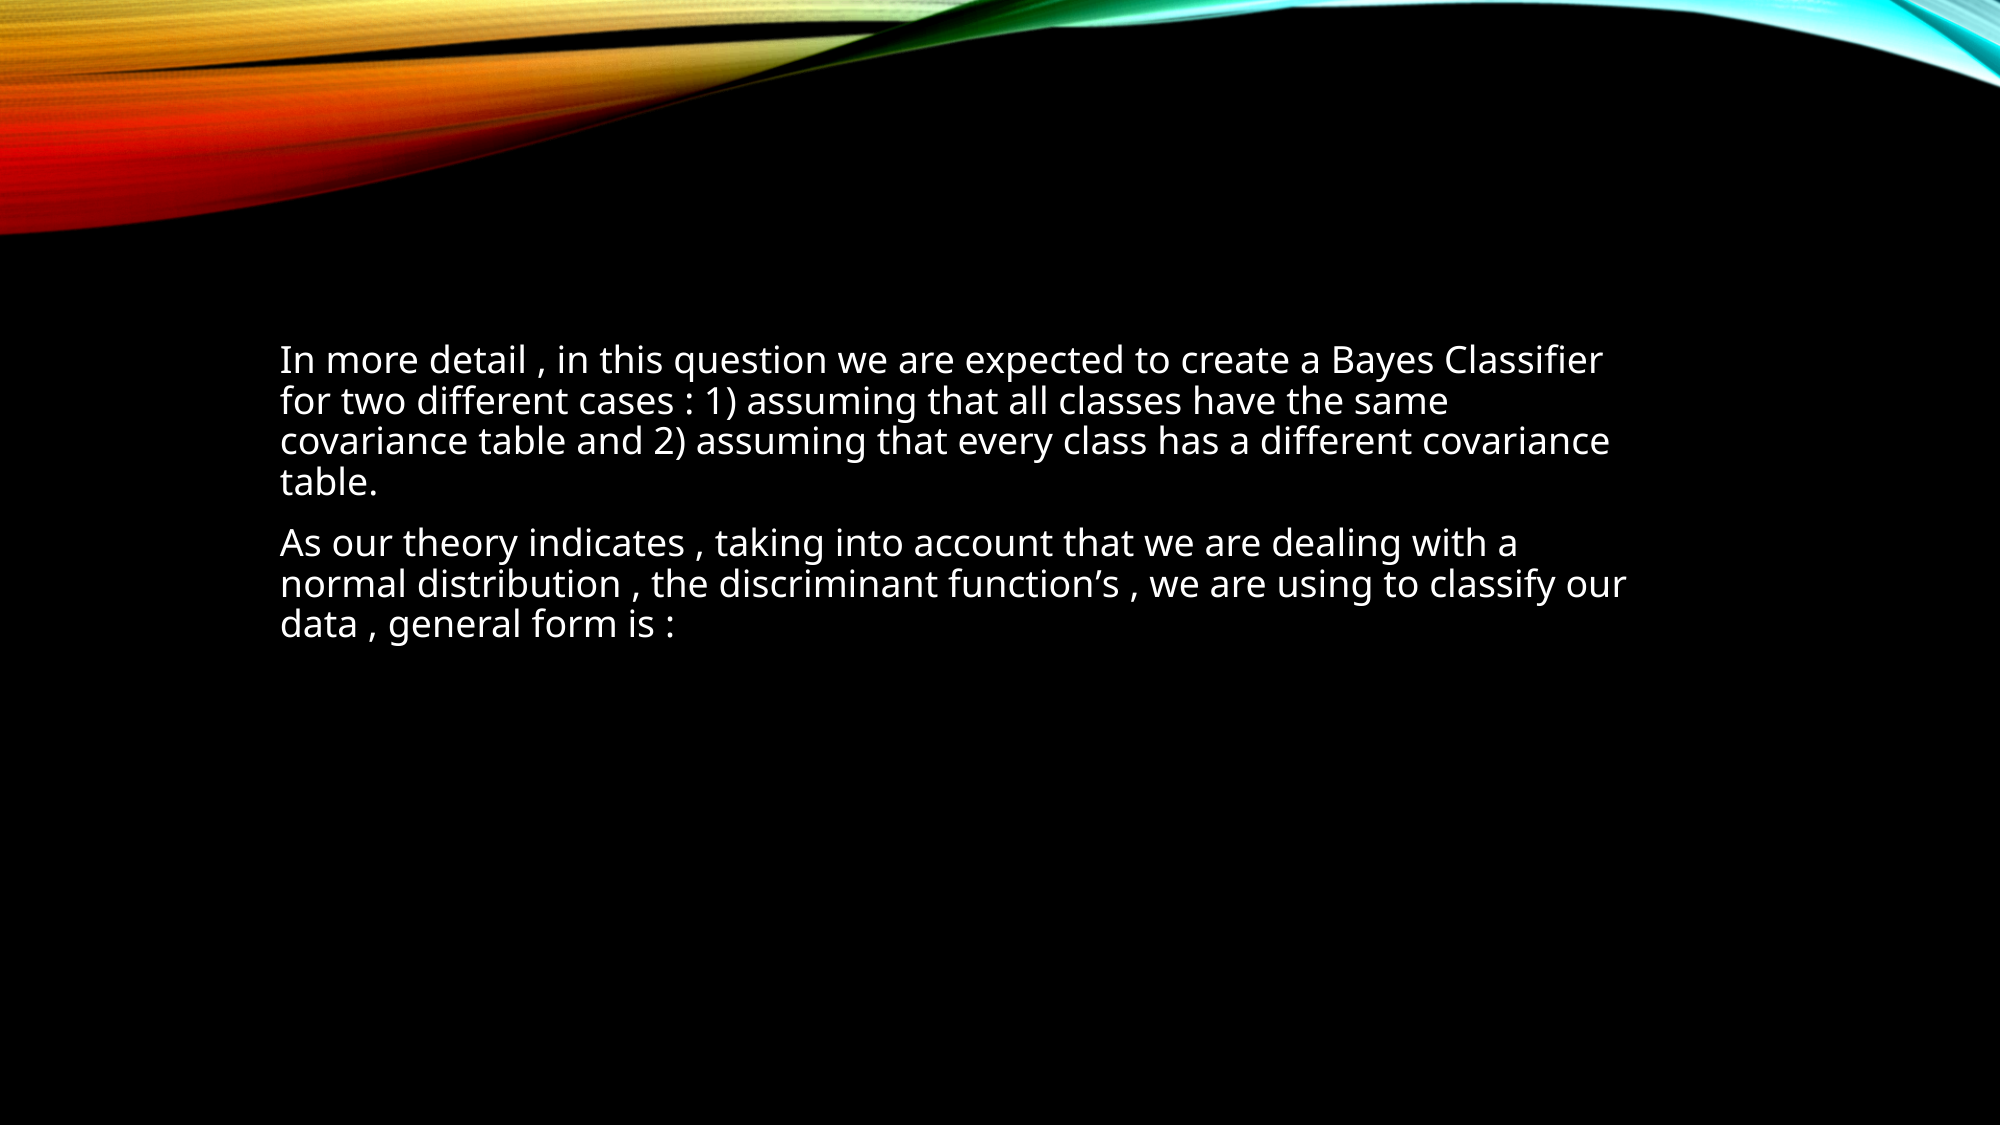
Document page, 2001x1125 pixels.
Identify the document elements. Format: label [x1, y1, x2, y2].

picture [0, 0, 2000, 237]
